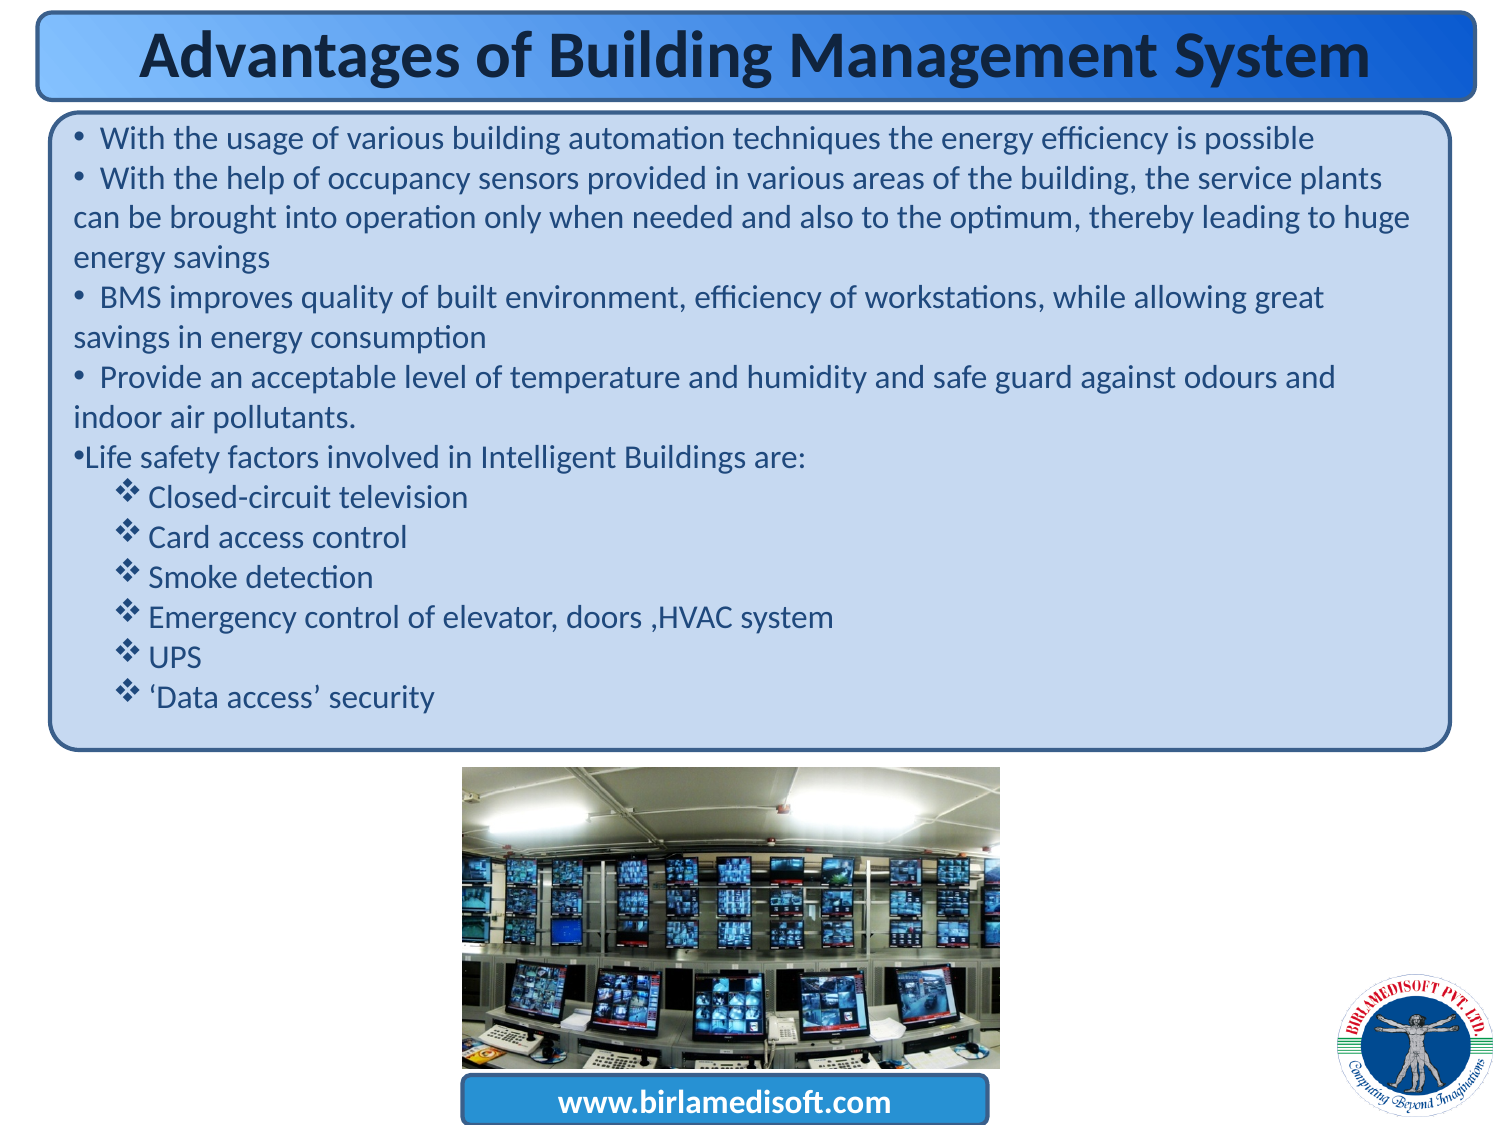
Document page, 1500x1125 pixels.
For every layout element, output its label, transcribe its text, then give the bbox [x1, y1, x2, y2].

text_box With the usage of various building automation techniques the energy efficiency is possible With the help of occupancy sensors provided in various areas of the building, the service plants can be brought into operation only when needed and also to the optimum, thereby leading to huge energy savings BMS improves quality of built environment, efficiency of workstations, while allowing great savings in energy consumption Provide an acceptable level of temperature and humidity and safe guard against odours and indoor air pollutants. Life safety factors involved in Intelligent Buildings are: Closed-circuit television Card access control Smoke detection Emergency control of elevator, doors ,HVAC system UPS ‘Data access’ security [47, 110, 1453, 753]
text_box www.birlamedisoft.com [460, 1077, 990, 1125]
picture [462, 766, 1001, 1069]
picture [1337, 974, 1493, 1118]
text_box Advantages of Building Management System [35, 10, 1478, 103]
